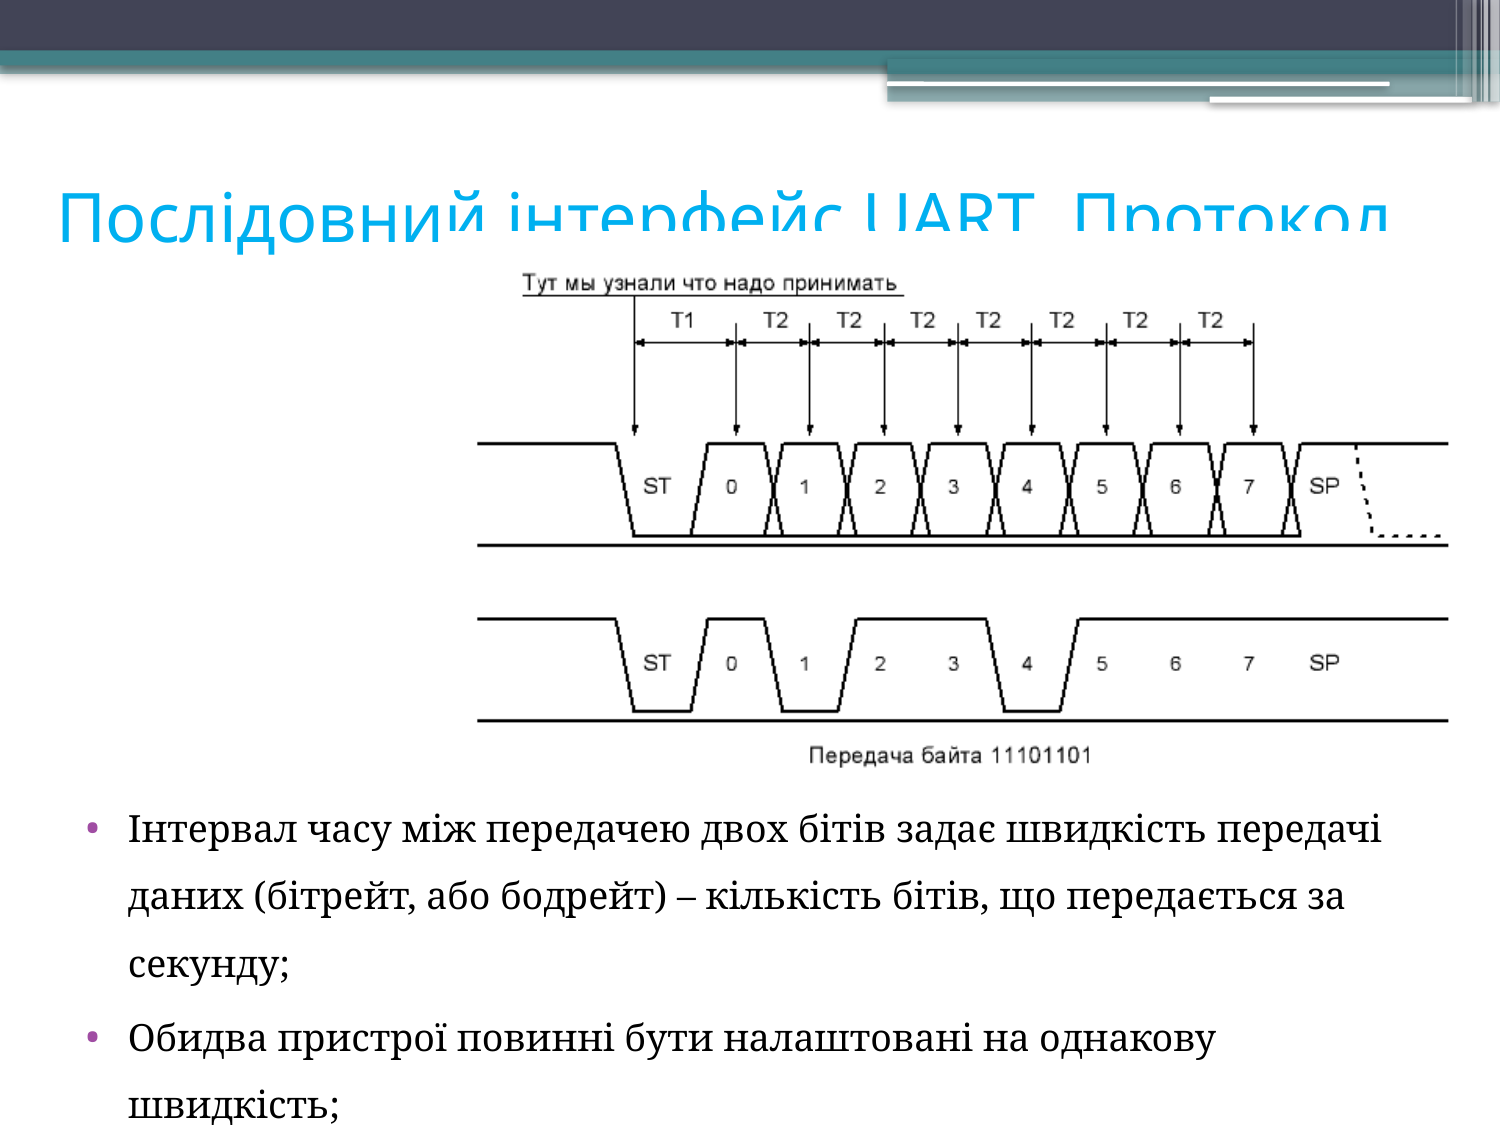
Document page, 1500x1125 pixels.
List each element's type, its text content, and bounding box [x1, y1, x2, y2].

title Послідовний інтерфейс UART. Протокол [41, 127, 1436, 303]
picture [439, 231, 1483, 804]
text_box Інтервал часу між передачею двох бітів задає швидкість передачі даних (бітрейт, або бодрейт) – кількість бітів, що передається за секунду; Обидва пристрої повинні бути налаштовані на однакову швидкість; Перелік швидкостей в бітах за секунду (4800, 9600, 19200, 38400, 57600, 115200, 230400); [53, 775, 1425, 1125]
